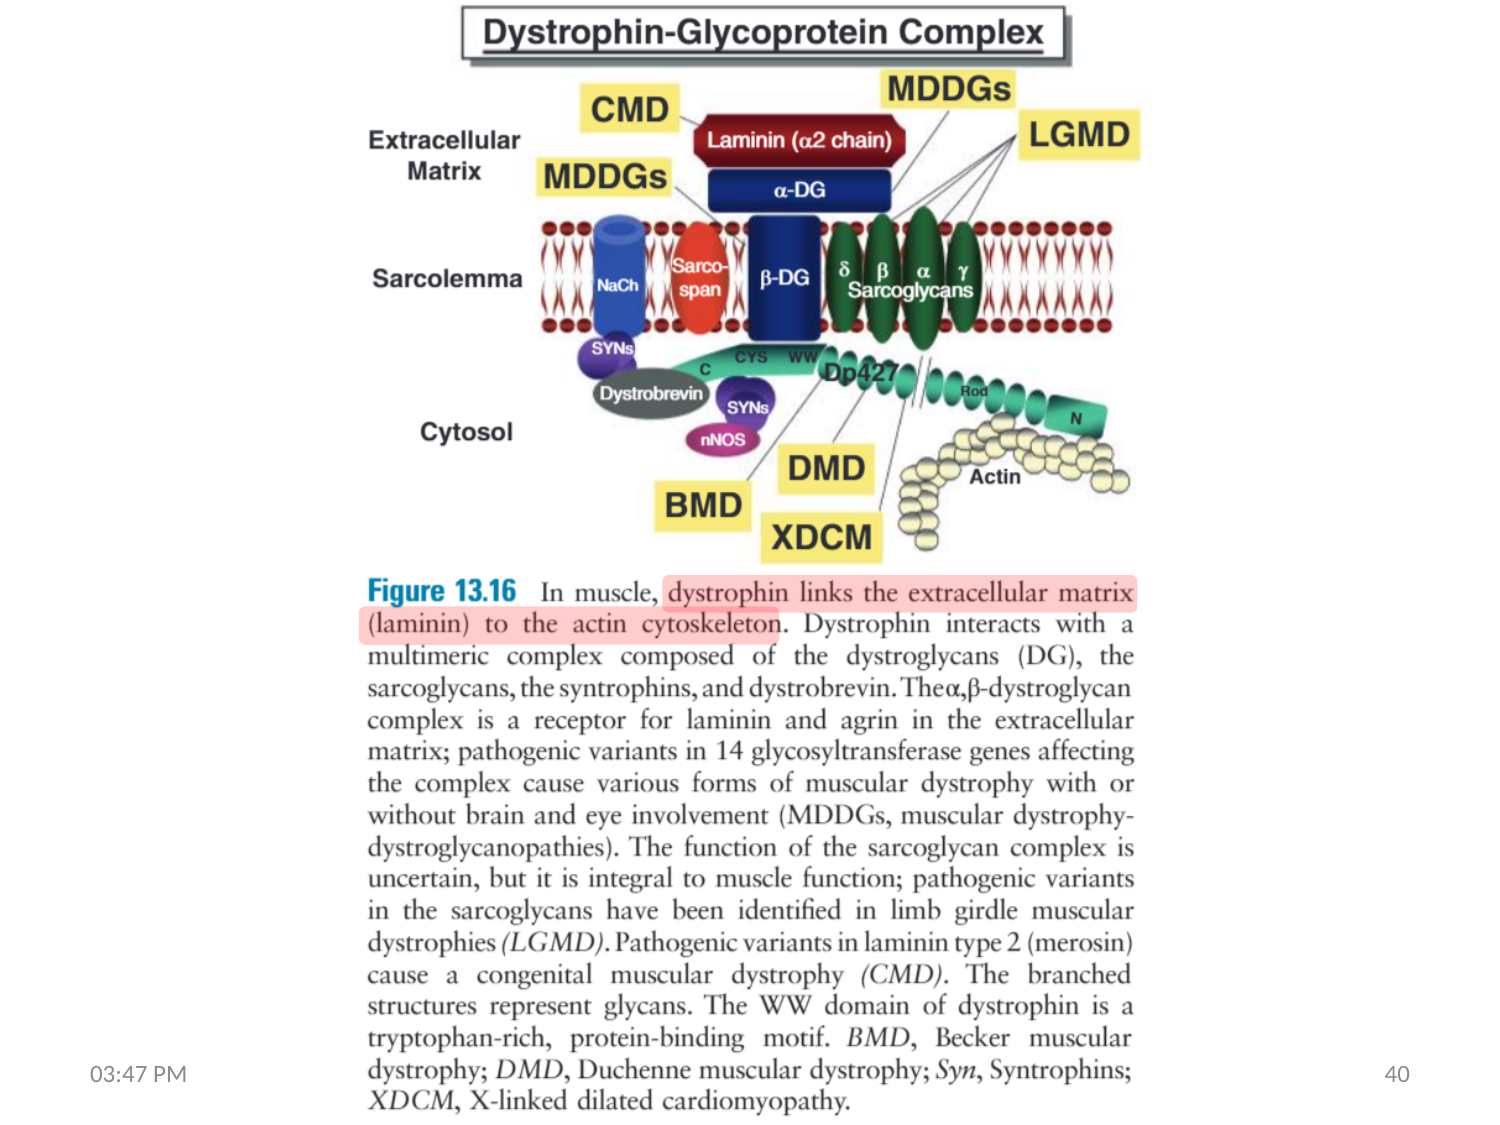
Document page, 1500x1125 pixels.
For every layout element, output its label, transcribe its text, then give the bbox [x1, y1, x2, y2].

slide_number 40 [1157, 1042, 1425, 1103]
picture [358, 0, 1152, 1119]
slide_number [75, 1042, 353, 1103]
